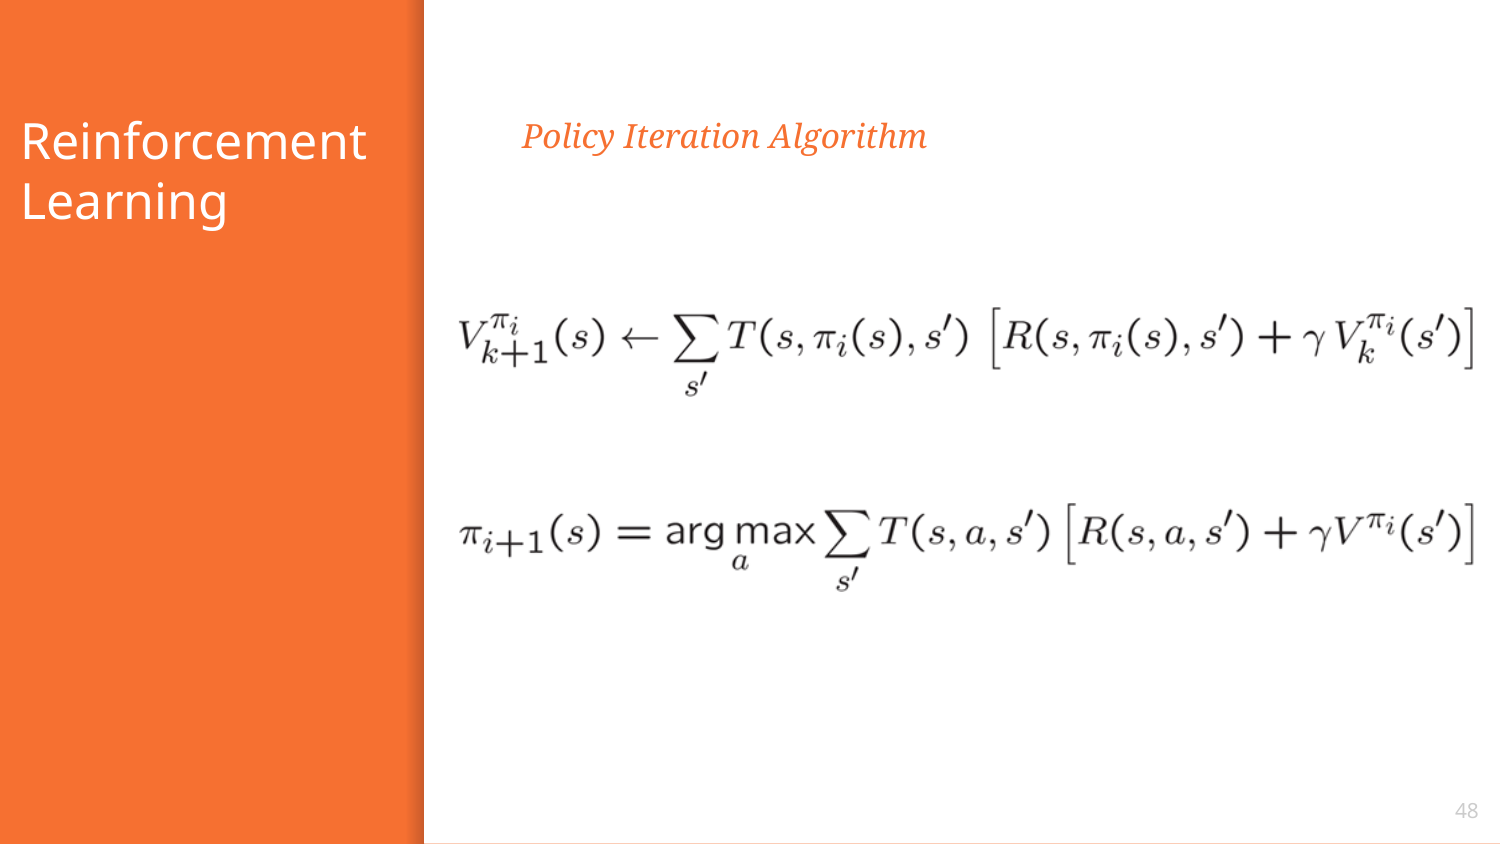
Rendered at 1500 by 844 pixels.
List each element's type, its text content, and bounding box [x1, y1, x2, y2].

picture [458, 306, 1474, 397]
list Policy Iteration Algorithm [506, 94, 1425, 293]
title Reinforcement Learning [5, 94, 409, 748]
slide_number 48 [1403, 779, 1494, 844]
picture [458, 502, 1474, 593]
